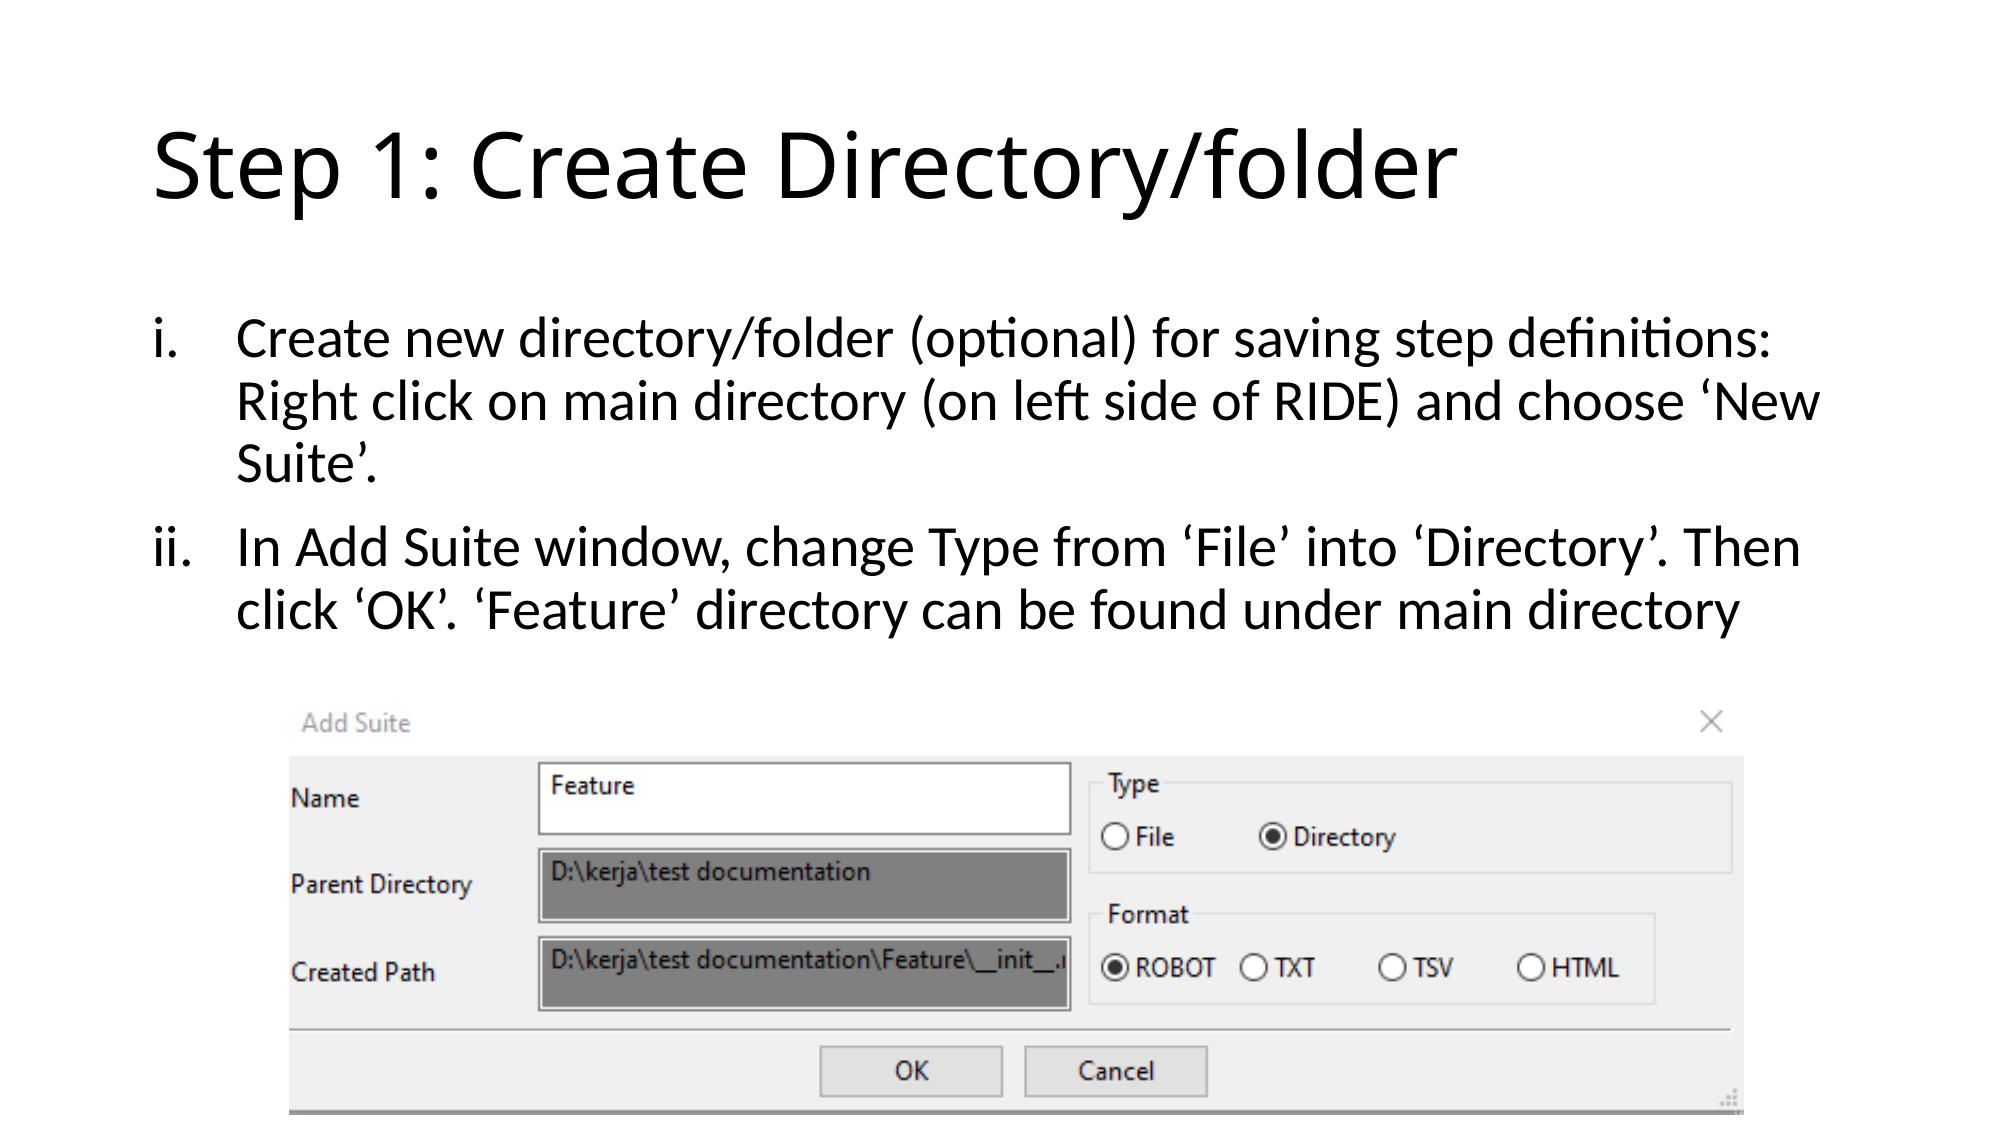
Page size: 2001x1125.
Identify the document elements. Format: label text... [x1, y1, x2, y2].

list Create new directory/folder (optional) for saving step definitions: Right click on main directory (on left side of RIDE) and choose ‘New Suite’. In Add Suite window, change Type from ‘File’ into ‘Directory’. Then click ‘OK’. ‘Feature’ directory can be found under main directory [137, 299, 1863, 1014]
picture [289, 696, 1744, 1115]
title Step 1: Create Directory/folder [137, 59, 1863, 278]
